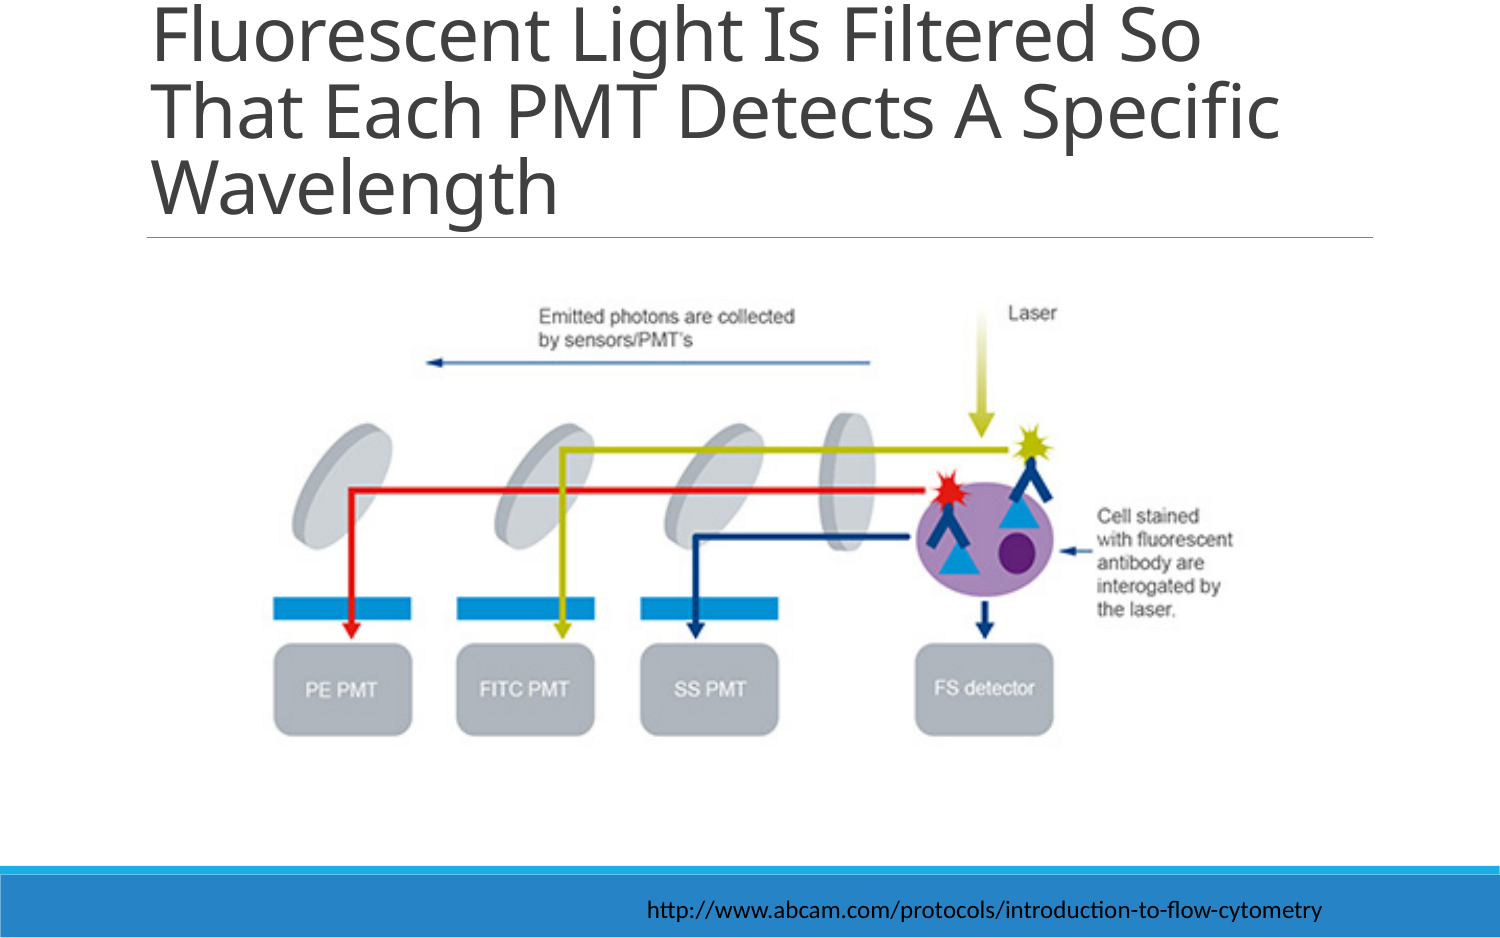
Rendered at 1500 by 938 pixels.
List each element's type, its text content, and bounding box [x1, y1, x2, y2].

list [261, 296, 1246, 758]
text_box http://www.abcam.com/protocols/introduction-to-flow-cytometry [632, 886, 1383, 932]
title Fluorescent Light Is Filtered So That Each PMT Detects A Specific Wavelength [135, 39, 1373, 238]
